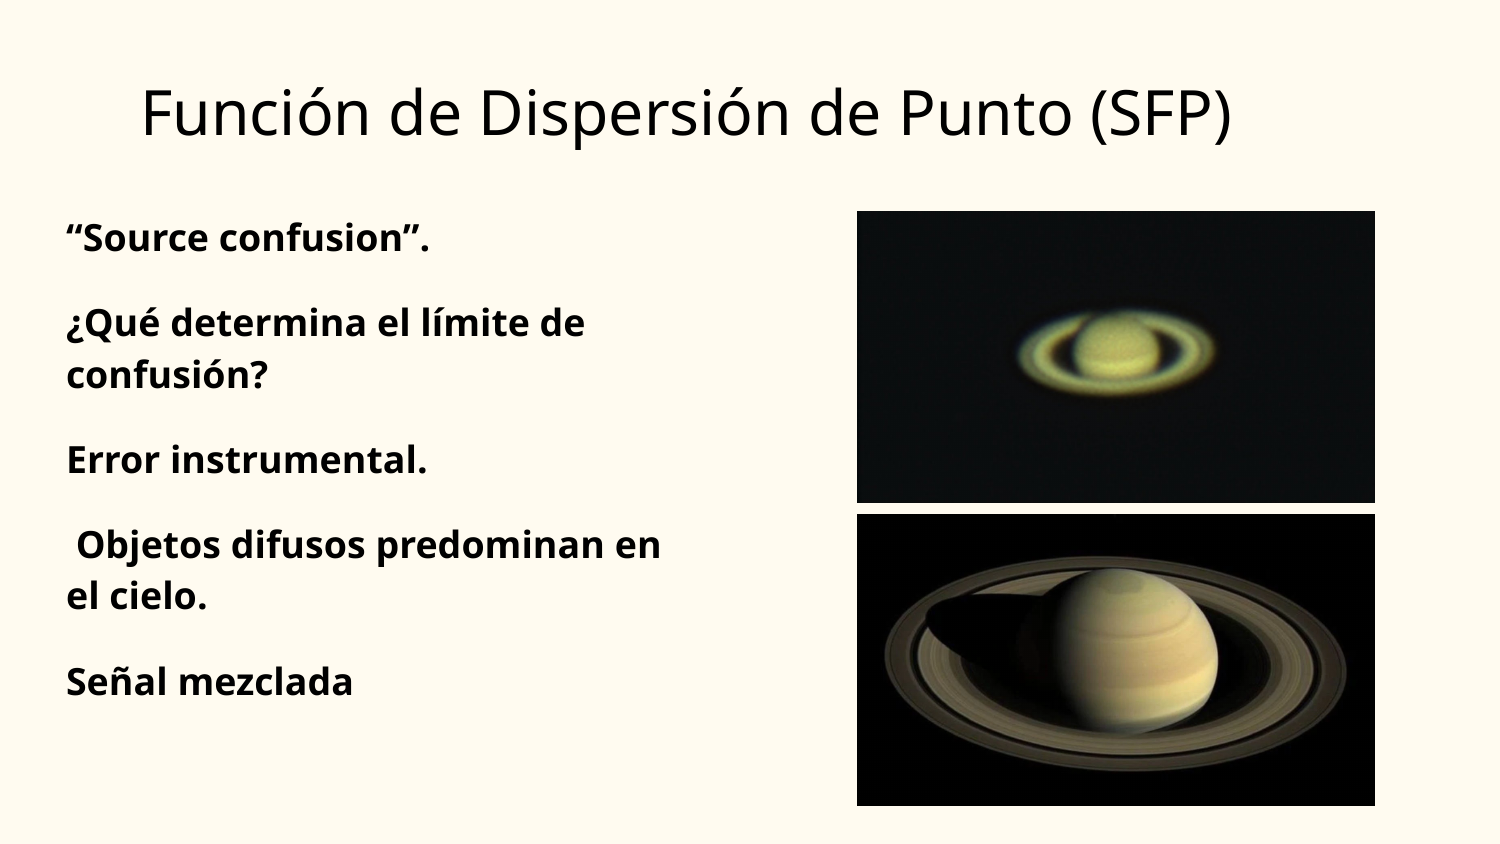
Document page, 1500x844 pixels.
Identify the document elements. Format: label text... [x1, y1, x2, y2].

title Función de Dispersión de Punto (SFP) [0, 57, 1362, 159]
picture [856, 514, 1375, 806]
list “Source confusion”. ¿Qué determina el límite de confusión? Error instrumental. Objetos difusos predominan en el cielo. Señal mezclada [51, 192, 708, 750]
picture [856, 211, 1375, 504]
